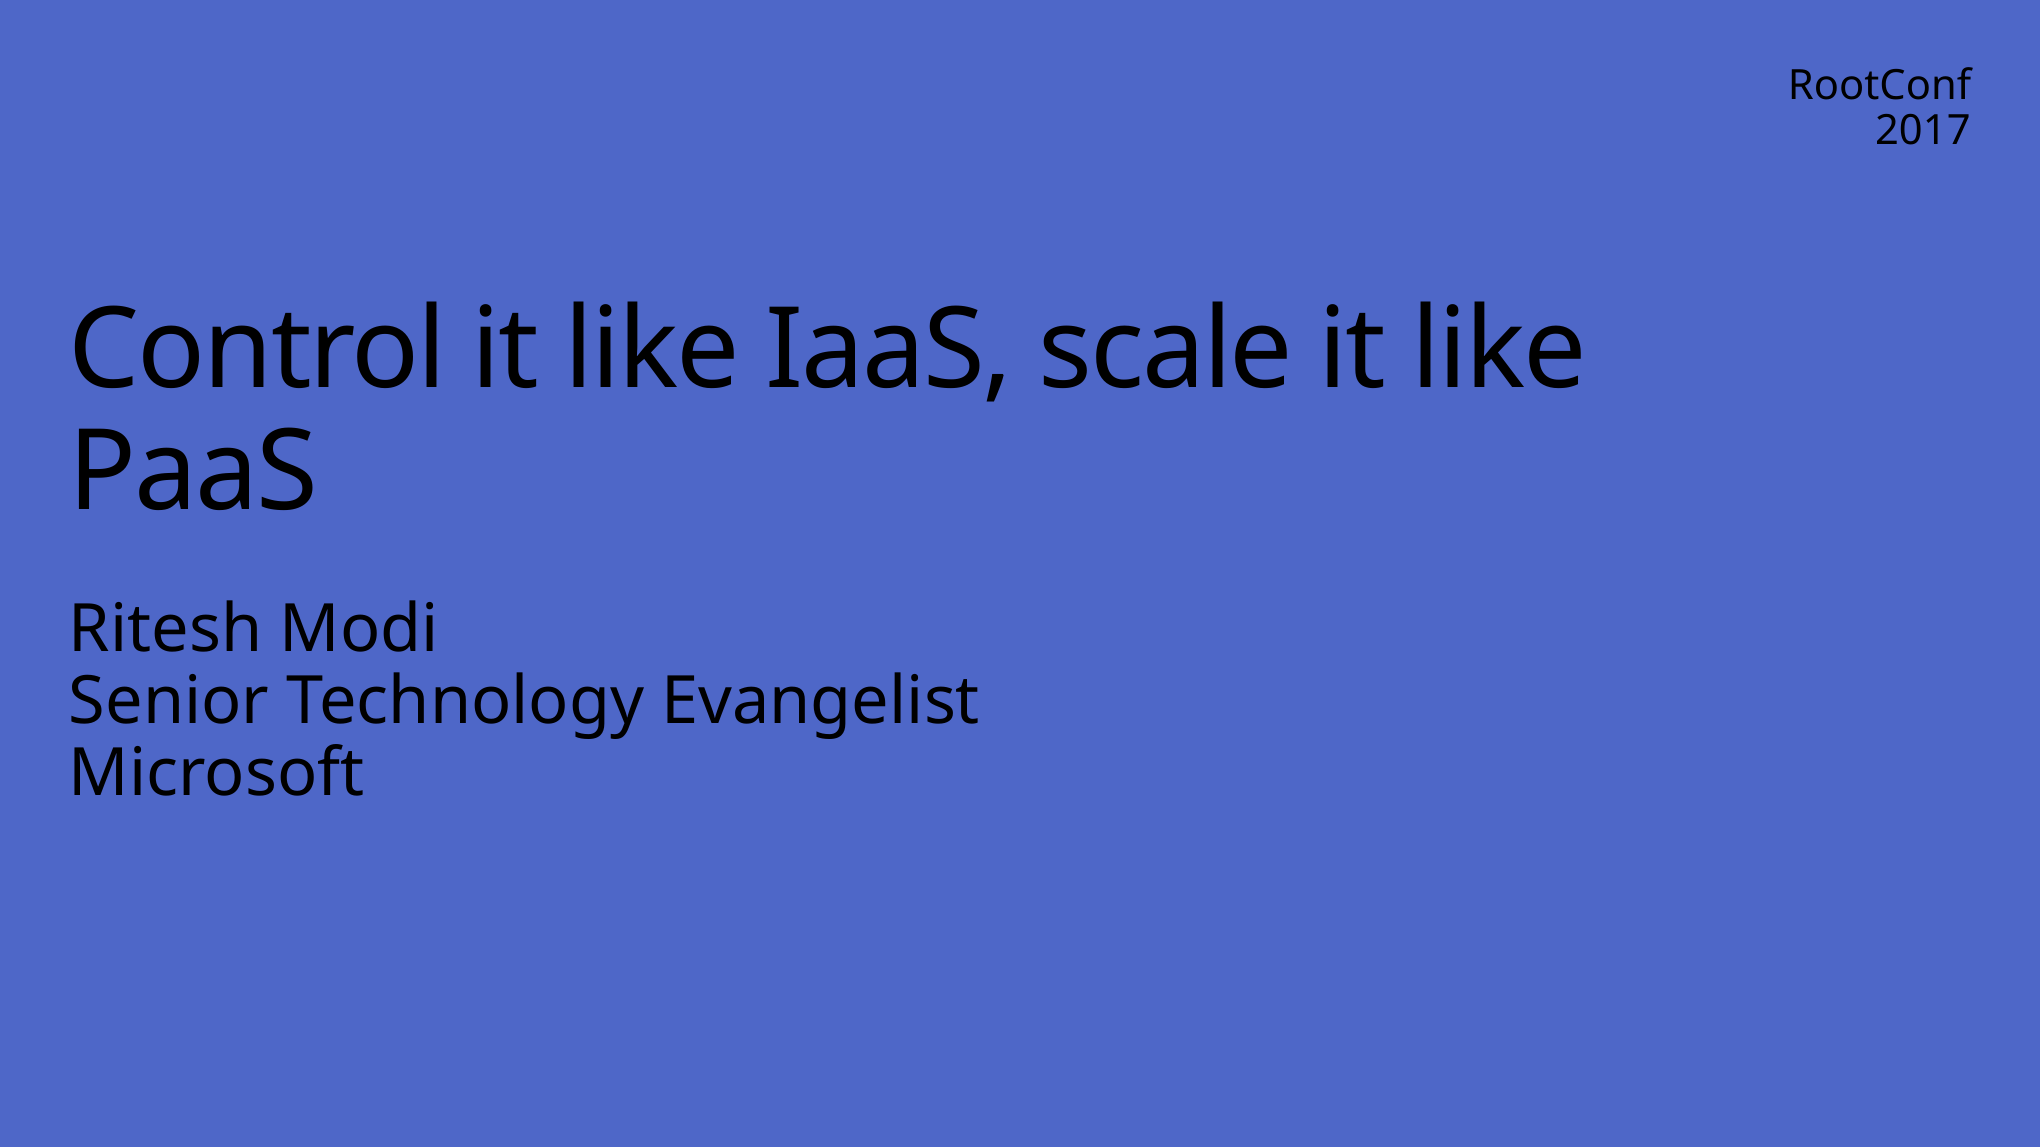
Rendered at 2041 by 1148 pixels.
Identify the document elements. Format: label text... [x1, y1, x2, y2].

title Control it like IaaS, scale it like PaaS [45, 275, 1720, 576]
list RootConf 2017 [1695, 48, 1996, 170]
list Ritesh Modi Senior Technology Evangelist Microsoft [45, 575, 1246, 876]
